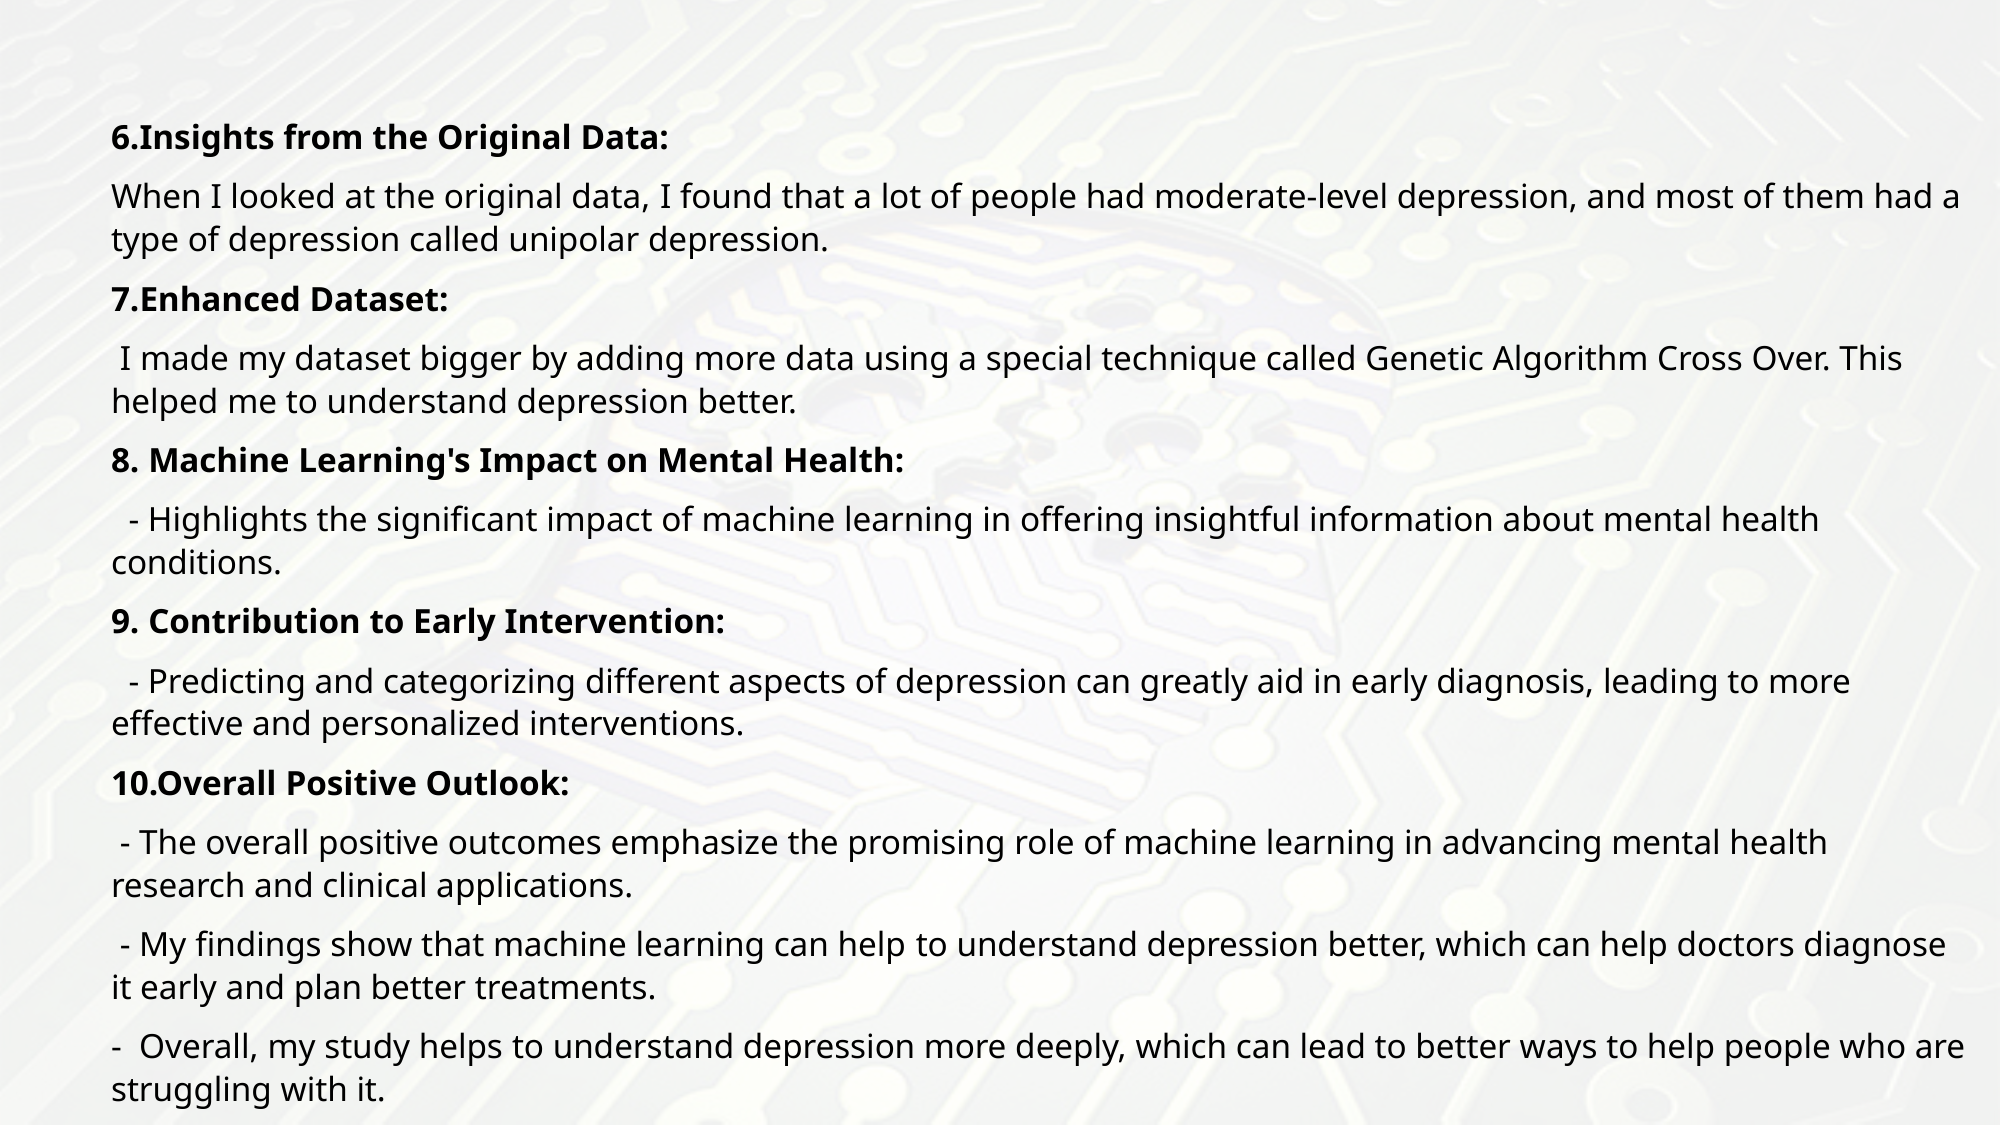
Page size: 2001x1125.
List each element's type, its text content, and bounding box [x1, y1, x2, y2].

text_box 6.Insights from the Original Data: When I looked at the original data, I found that a lot of people had moderate-level depression, and most of them had a type of depression called unipolar depression. 7.Enhanced Dataset: I made my dataset bigger by adding more data using a special technique called Genetic Algorithm Cross Over. This helped me to understand depression better. 8. Machine Learning's Impact on Mental Health: - Highlights the significant impact of machine learning in offering insightful information about mental health conditions. 9. Contribution to Early Intervention: - Predicting and categorizing different aspects of depression can greatly aid in early diagnosis, leading to more effective and personalized interventions. 10.Overall Positive Outlook: - The overall positive outcomes emphasize the promising role of machine learning in advancing mental health research and clinical applications. - My findings show that machine learning can help to understand depression better, which can help doctors diagnose it early and plan better treatments. - Overall, my study helps to understand depression more deeply, which can lead to better ways to help people who are struggling with it. [96, 106, 1985, 1125]
